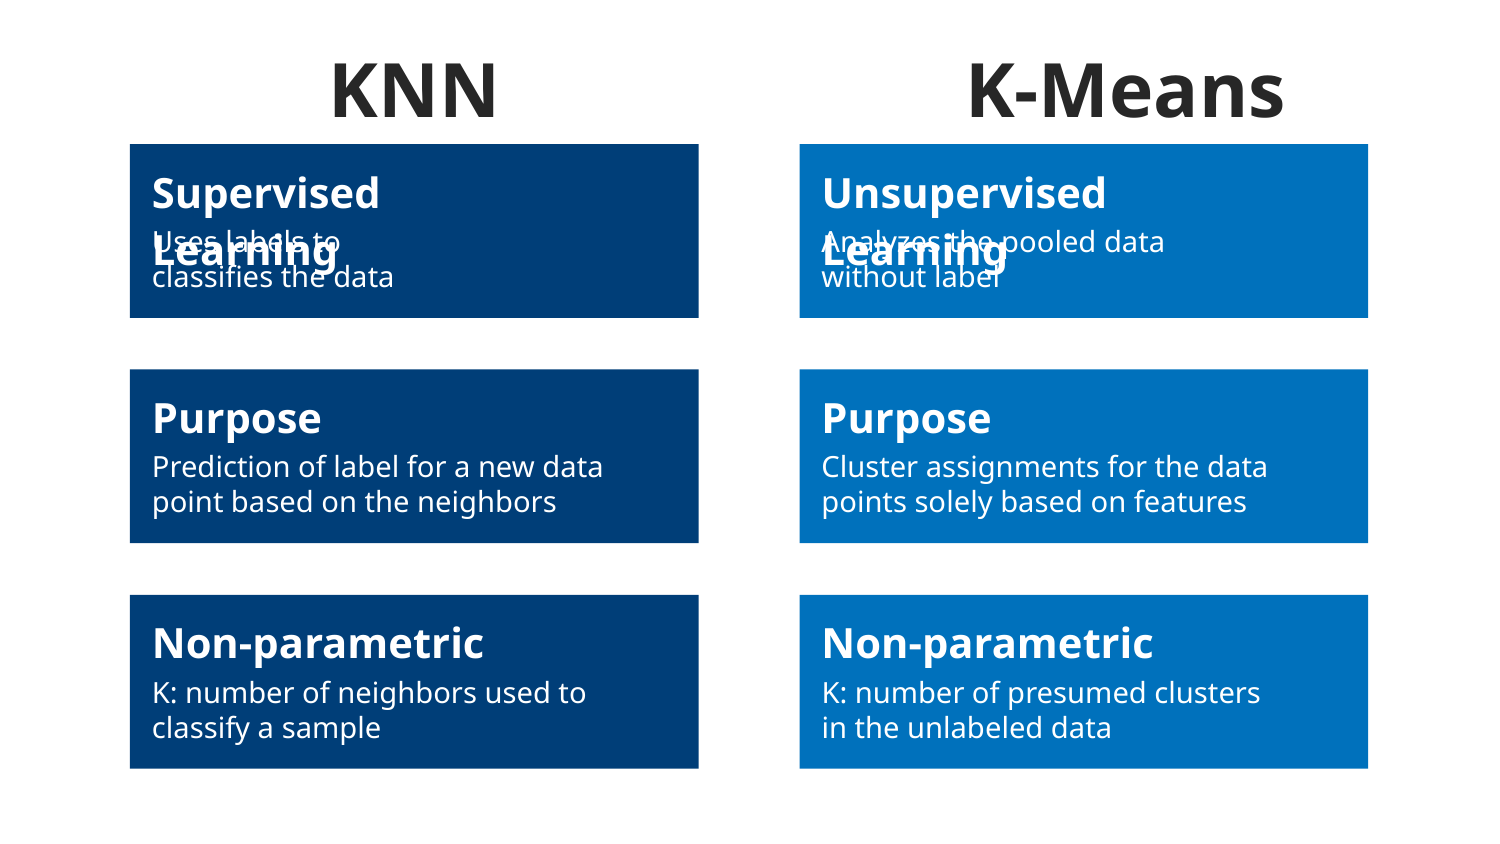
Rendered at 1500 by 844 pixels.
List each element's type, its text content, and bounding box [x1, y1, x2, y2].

text_box [799, 594, 1369, 769]
text_box [129, 369, 699, 544]
text_box [799, 144, 1369, 318]
text_box K: number of presumed clusters in the unlabeled data [806, 659, 1278, 732]
title KNN [262, 27, 567, 110]
text_box Prediction of label for a new data point based on the neighbors [136, 433, 625, 507]
text_box Purpose [136, 369, 516, 423]
text_box Non-parametric [136, 594, 516, 649]
text_box [799, 369, 1369, 544]
text_box Unsupervised Learning [806, 144, 1264, 198]
text_box Purpose [806, 369, 1186, 423]
text_box Cluster assignments for the data points solely based on features [806, 433, 1295, 507]
text_box [129, 594, 699, 769]
text_box Analyzes the pooled data without label [806, 208, 1200, 282]
title K-Means [760, 27, 1407, 110]
text_box K: number of neighbors used to classify a sample [136, 659, 625, 732]
text_box Uses labels to classifies the data [136, 208, 480, 282]
text_box Supervised Learning [136, 144, 516, 198]
text_box Non-parametric [806, 594, 1186, 649]
text_box [129, 144, 699, 318]
